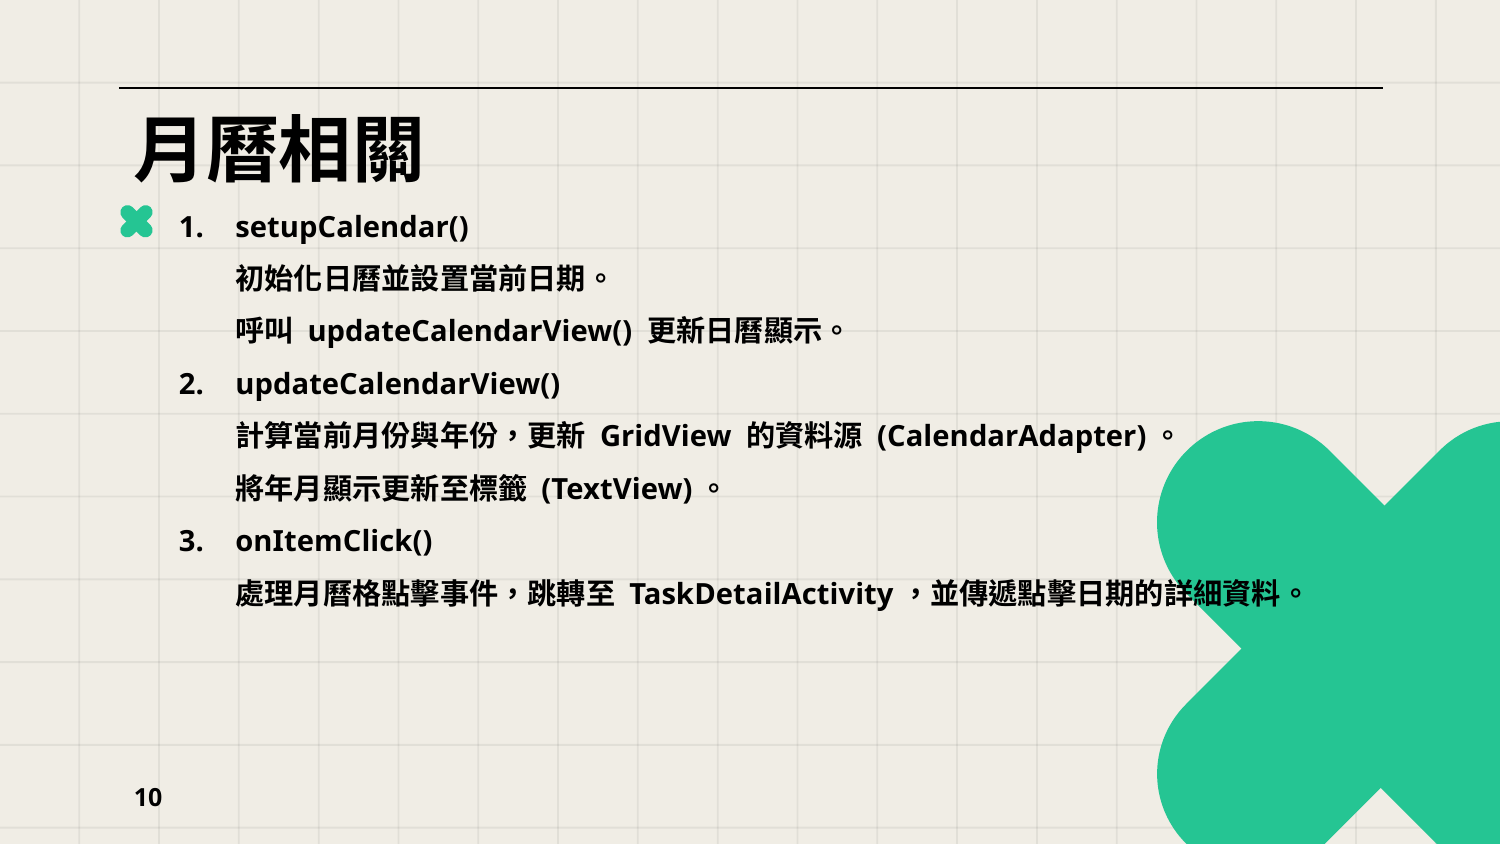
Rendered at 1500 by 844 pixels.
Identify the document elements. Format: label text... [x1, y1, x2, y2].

slide_number 10 [119, 766, 209, 831]
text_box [116, 201, 156, 241]
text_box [1114, 378, 1500, 844]
text_box setupCalendar() 初始化日曆並設置當前日期。 呼叫 updateCalendarView() 更新日曆顯示。 updateCalendarView() 計算當前月份與年份，更新 GridView 的資料源 (CalendarAdapter)。 將年月顯示更新至標籤 (TextView)。 onItemClick() 處理月曆格點擊事件，跳轉至 TaskDetailActivity，並傳遞點擊日期的詳細資料。 [164, 182, 1381, 618]
title 月曆相關 [118, 88, 1382, 183]
